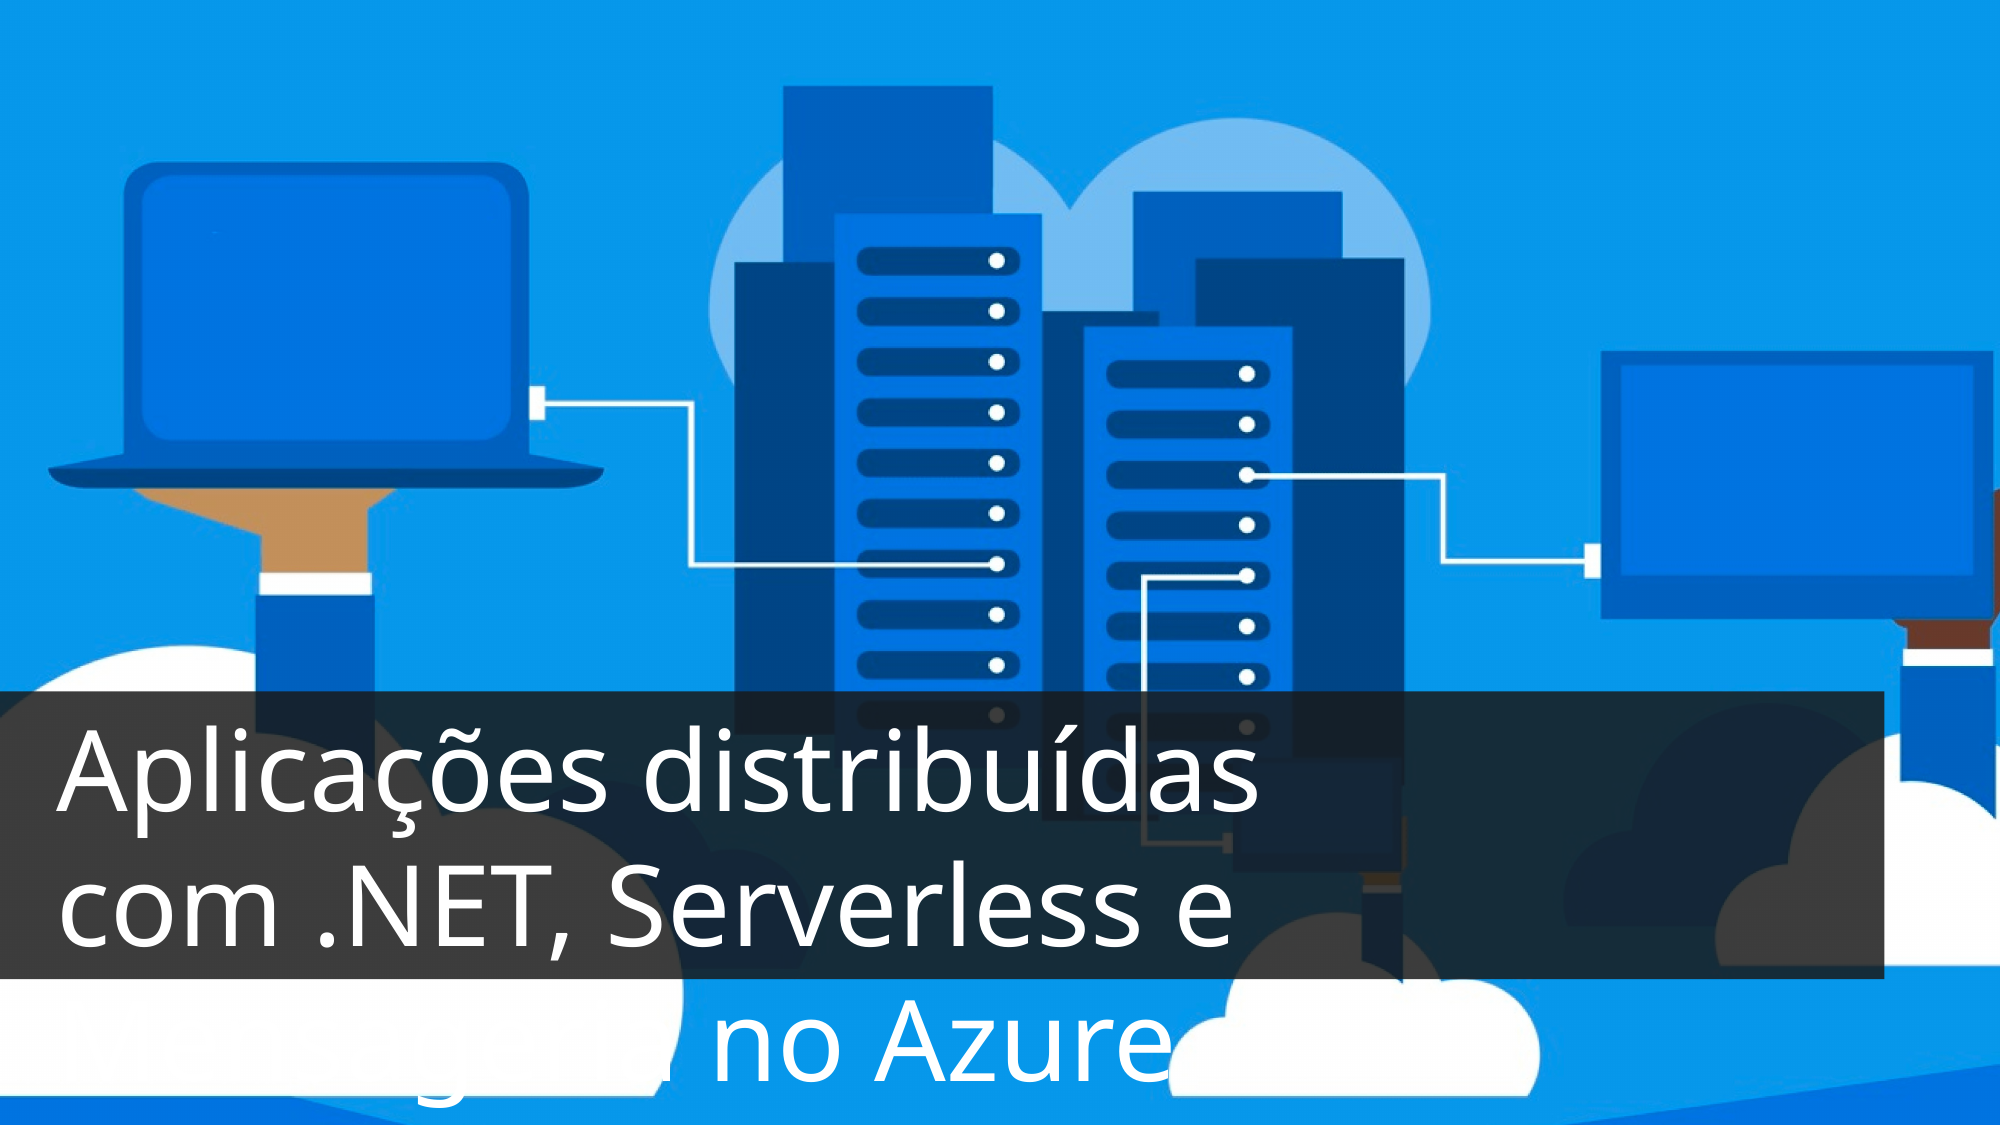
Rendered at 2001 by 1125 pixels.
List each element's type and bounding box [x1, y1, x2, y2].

text_box [0, 691, 1885, 980]
picture [0, 0, 2000, 1125]
